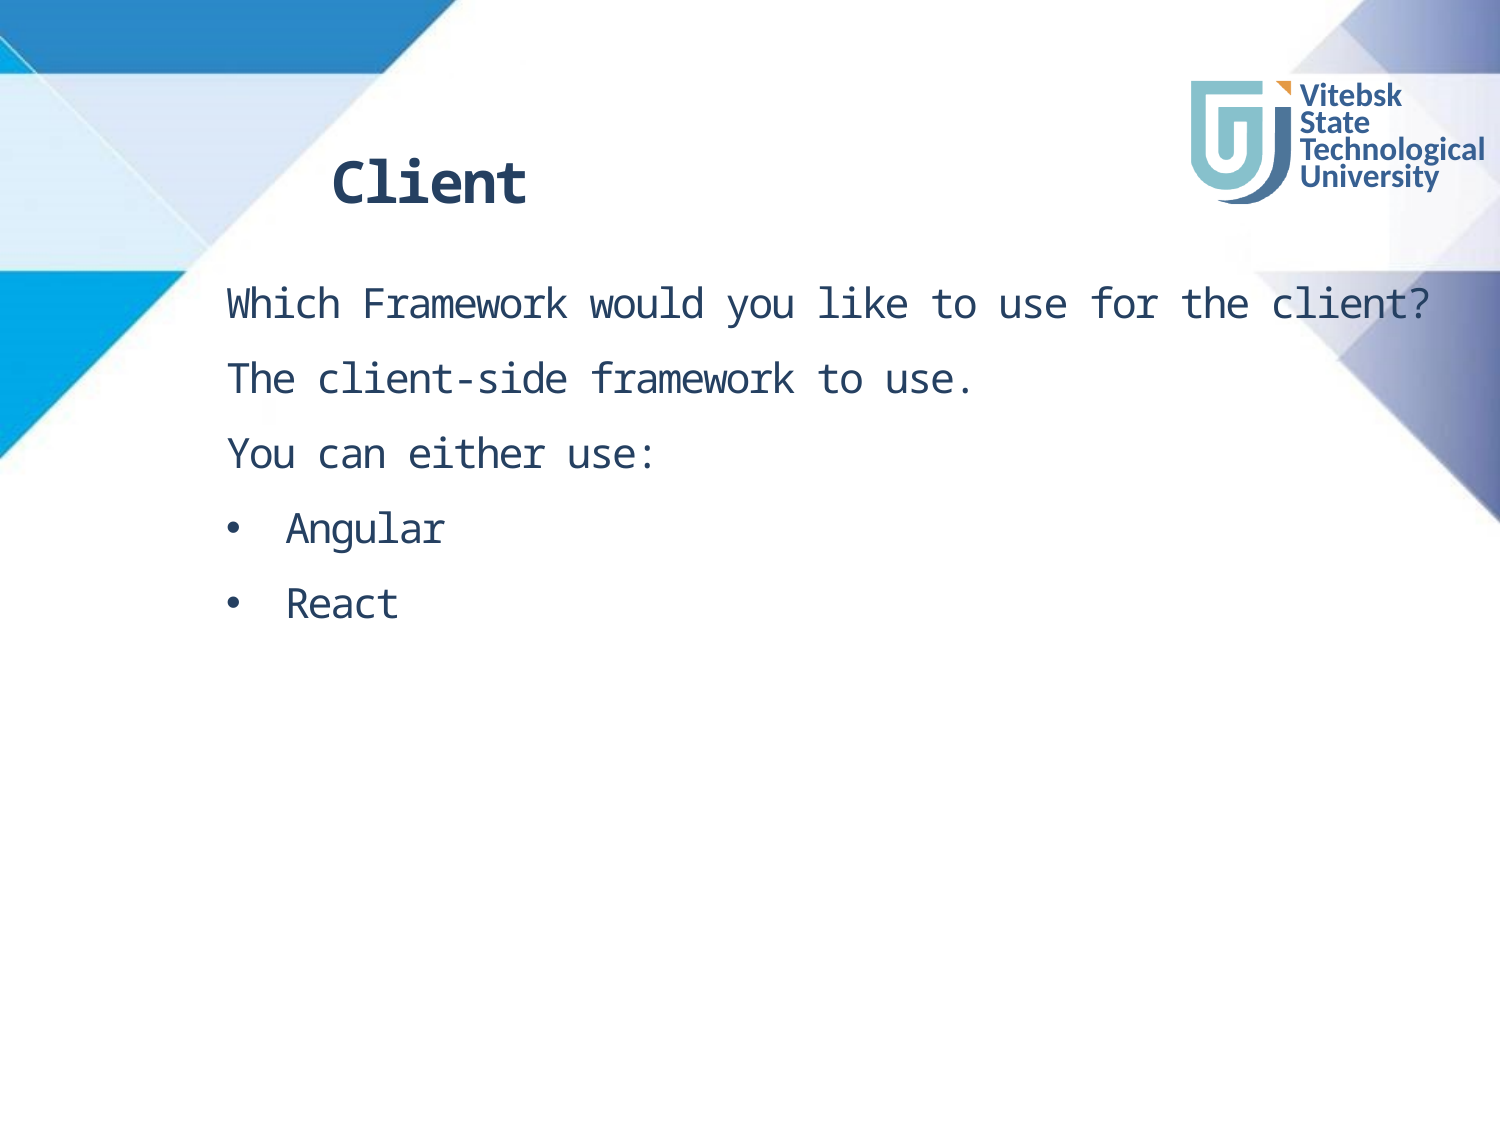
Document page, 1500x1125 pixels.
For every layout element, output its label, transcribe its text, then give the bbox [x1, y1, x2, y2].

picture [0, 0, 1500, 1125]
title Client [316, 105, 1176, 256]
list Which Framework would you like to use for the client? The client-side framework to use. You can either use: Angular React [210, 269, 1454, 1007]
